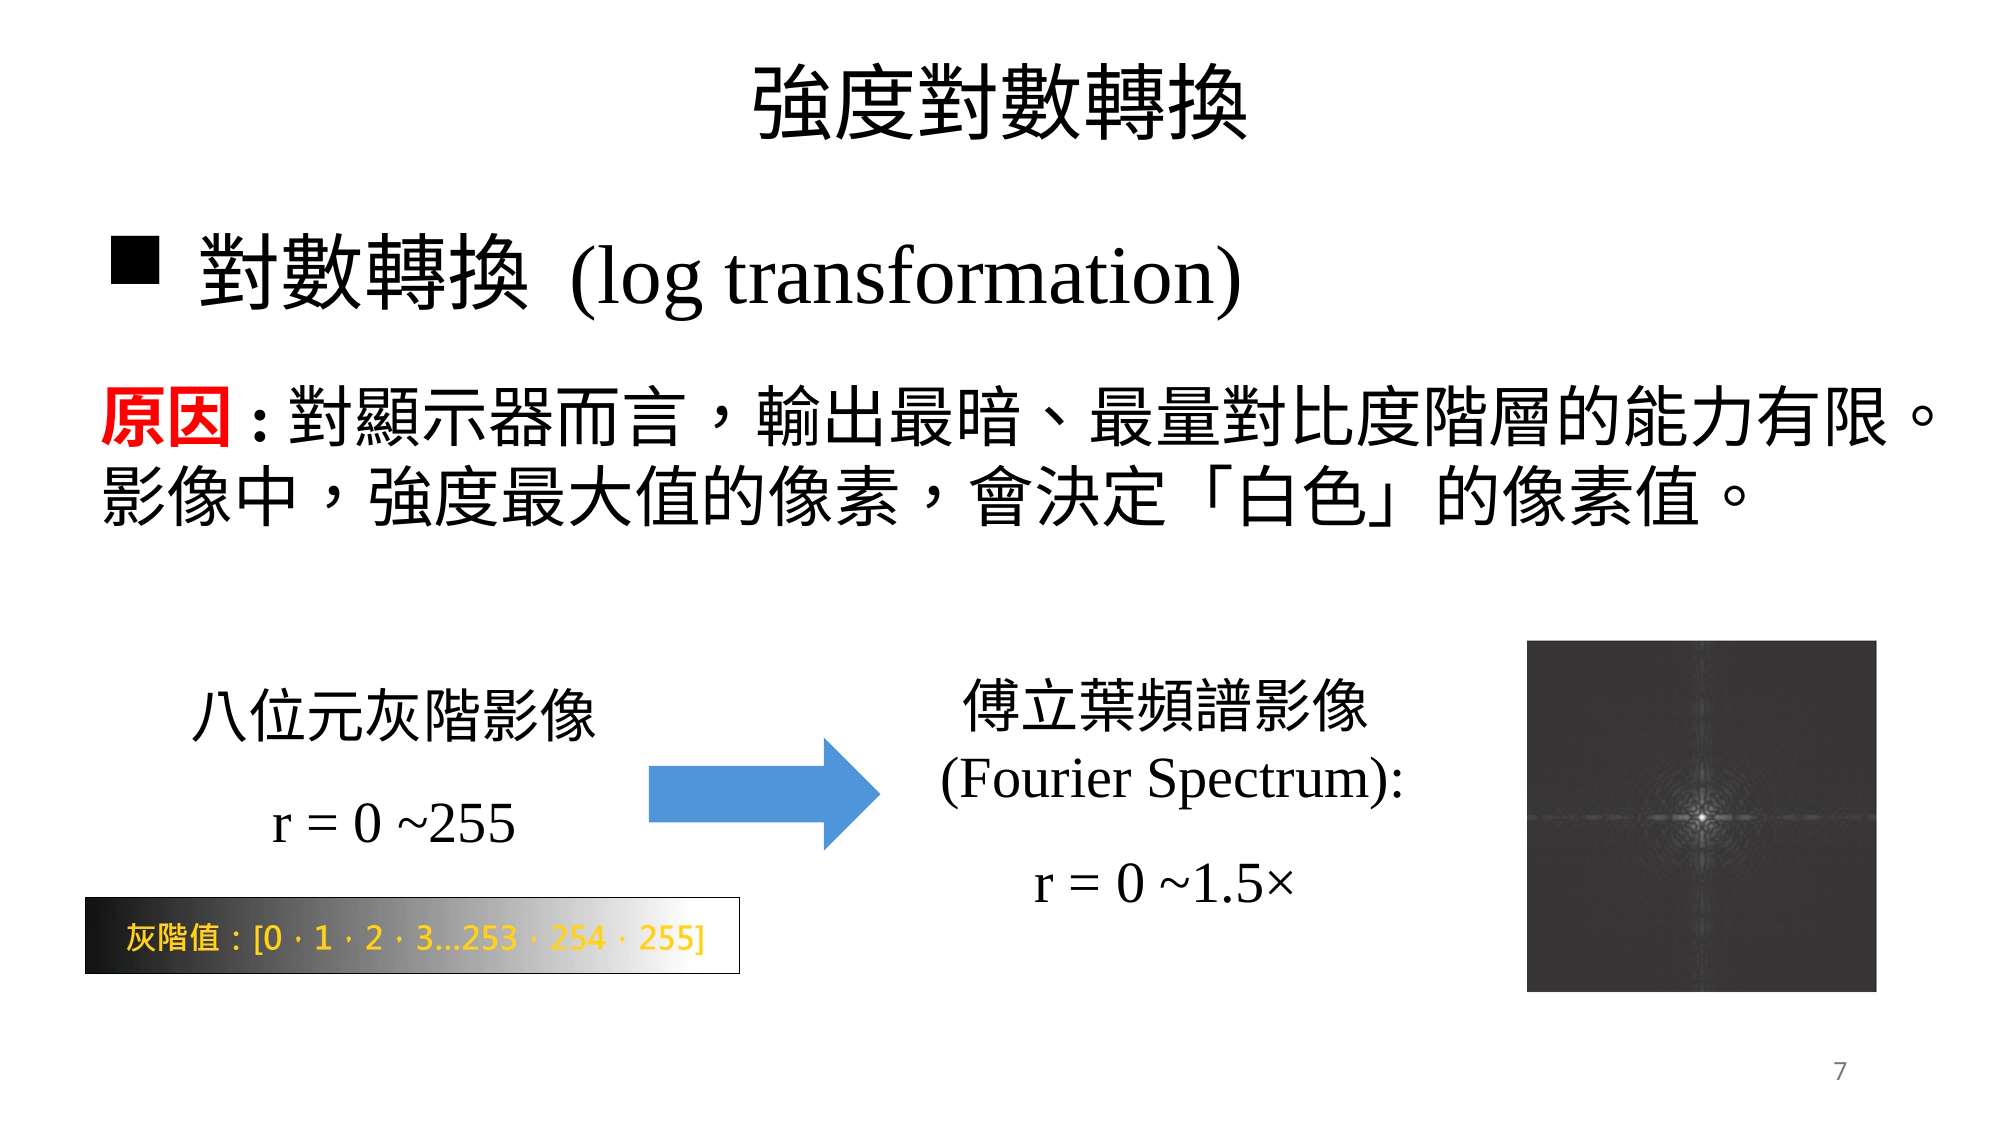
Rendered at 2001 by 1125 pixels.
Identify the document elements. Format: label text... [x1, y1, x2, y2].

text_box 對數轉換 (log transformation) [89, 213, 1537, 328]
text_box 原因:對顯示器而言，輸出最暗、最量對比度階層的能力有限。 影像中，強度最大值的像素，會決定「白色」的像素值。 [85, 367, 1927, 542]
slide_number 7 [1412, 1042, 1863, 1103]
text_box 強度對數轉換 [0, 42, 2000, 158]
picture [85, 896, 740, 975]
text_box [647, 733, 883, 855]
picture [1526, 632, 1880, 1003]
text_box 八位元灰階影像 r = 0 ~255 [175, 636, 614, 862]
